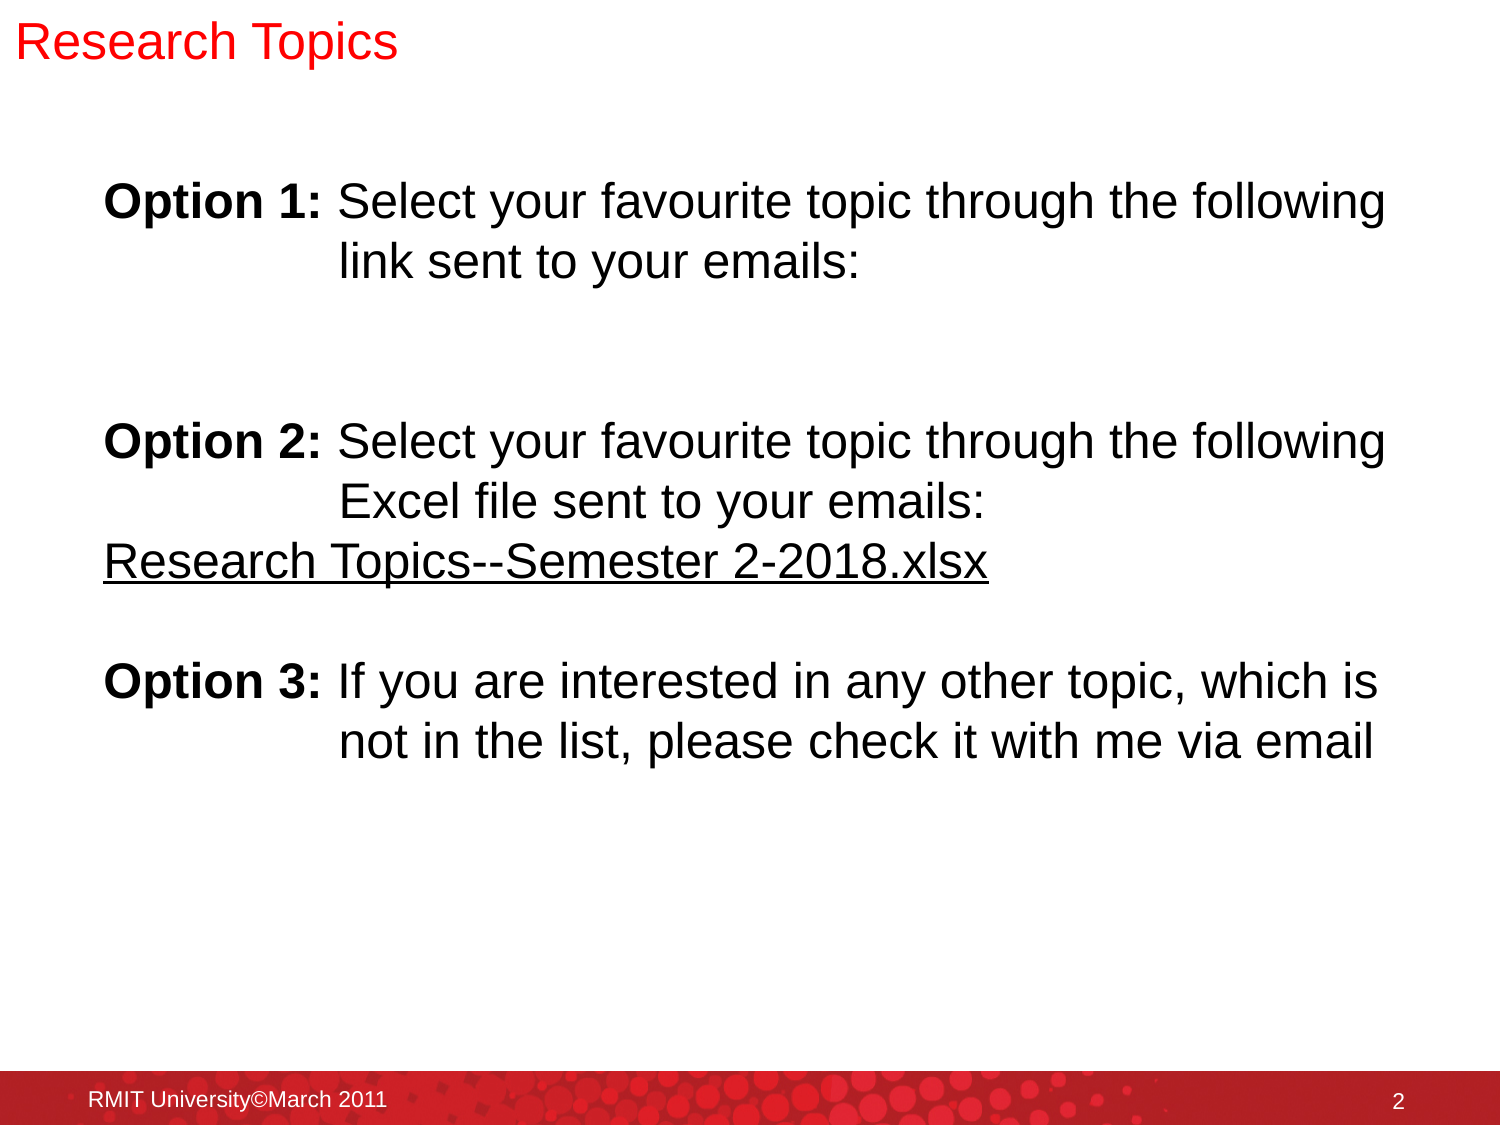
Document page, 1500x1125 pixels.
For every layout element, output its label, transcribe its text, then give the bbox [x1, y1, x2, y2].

text_box Research Topics [0, 0, 762, 78]
slide_number 2 [1069, 1078, 1421, 1115]
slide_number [72, 1076, 424, 1113]
text_box Option 1: Select your favourite topic through the following link sent to your emails: 2018 Semester 2 Capstone Project topics list Option 2: Select your favourite topic through the following Excel file sent to your emails: Research Topics--Semester 2-2018.xlsx Option 3: If you are interested in any other topic, which is not in the list, please check it with me via email [88, 160, 1447, 956]
picture [0, 1071, 1500, 1125]
